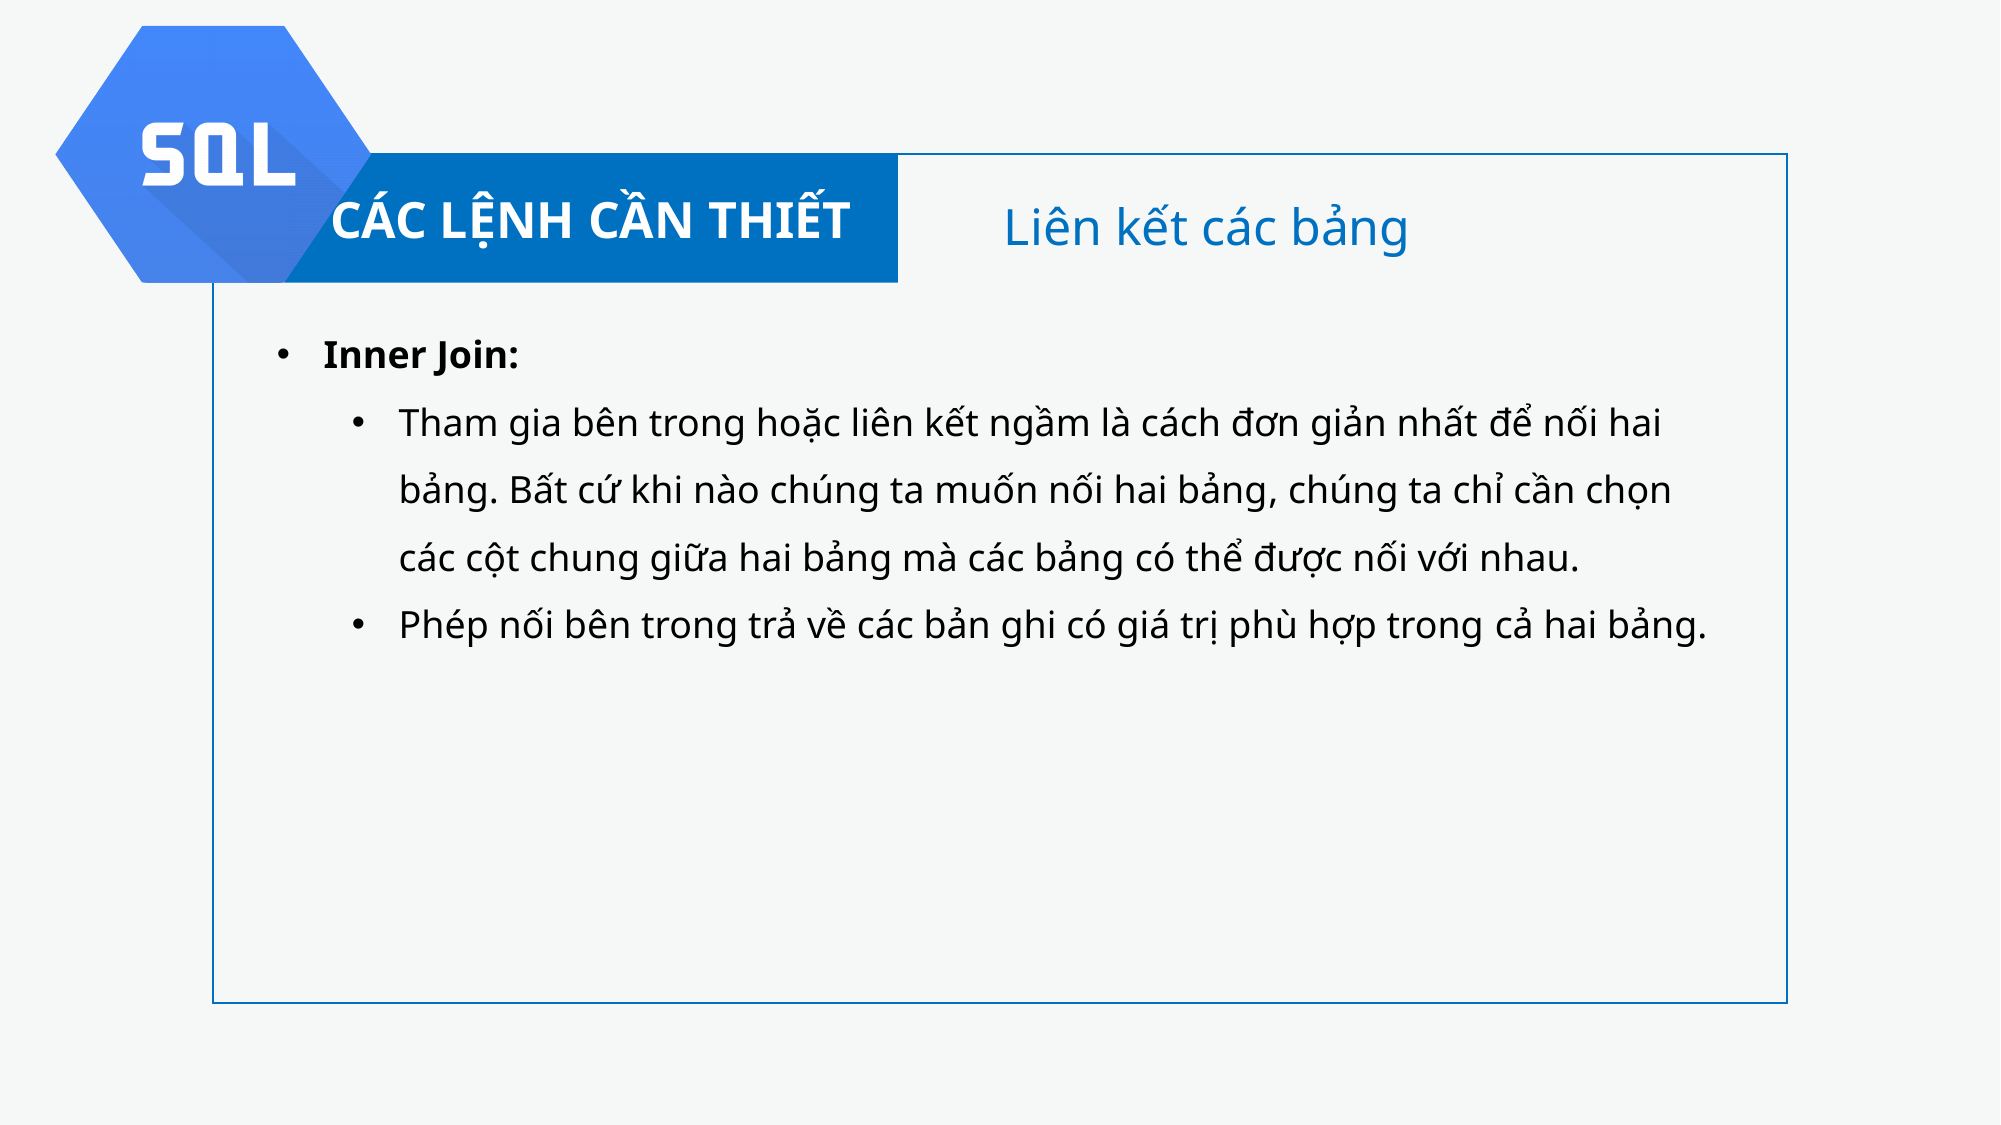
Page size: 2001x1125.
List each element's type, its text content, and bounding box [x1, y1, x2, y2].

text_box Inner Join: Tham gia bên trong hoặc liên kết ngầm là cách đơn giản nhất để nối hai bảng. Bất cứ khi nào chúng ta muốn nối hai bảng, chúng ta chỉ cần chọn các cột chung giữa hai bảng mà các bảng có thể được nối với nhau. Phép nối bên trong trả về các bản ghi có giá trị phù hợp trong cả hai bảng. [262, 301, 1730, 722]
text_box CÁC LỆNH CẦN THIẾT [286, 153, 899, 284]
text_box [54, 24, 373, 284]
text_box [212, 153, 1788, 1004]
text_box Liên kết các bảng [989, 187, 1426, 263]
